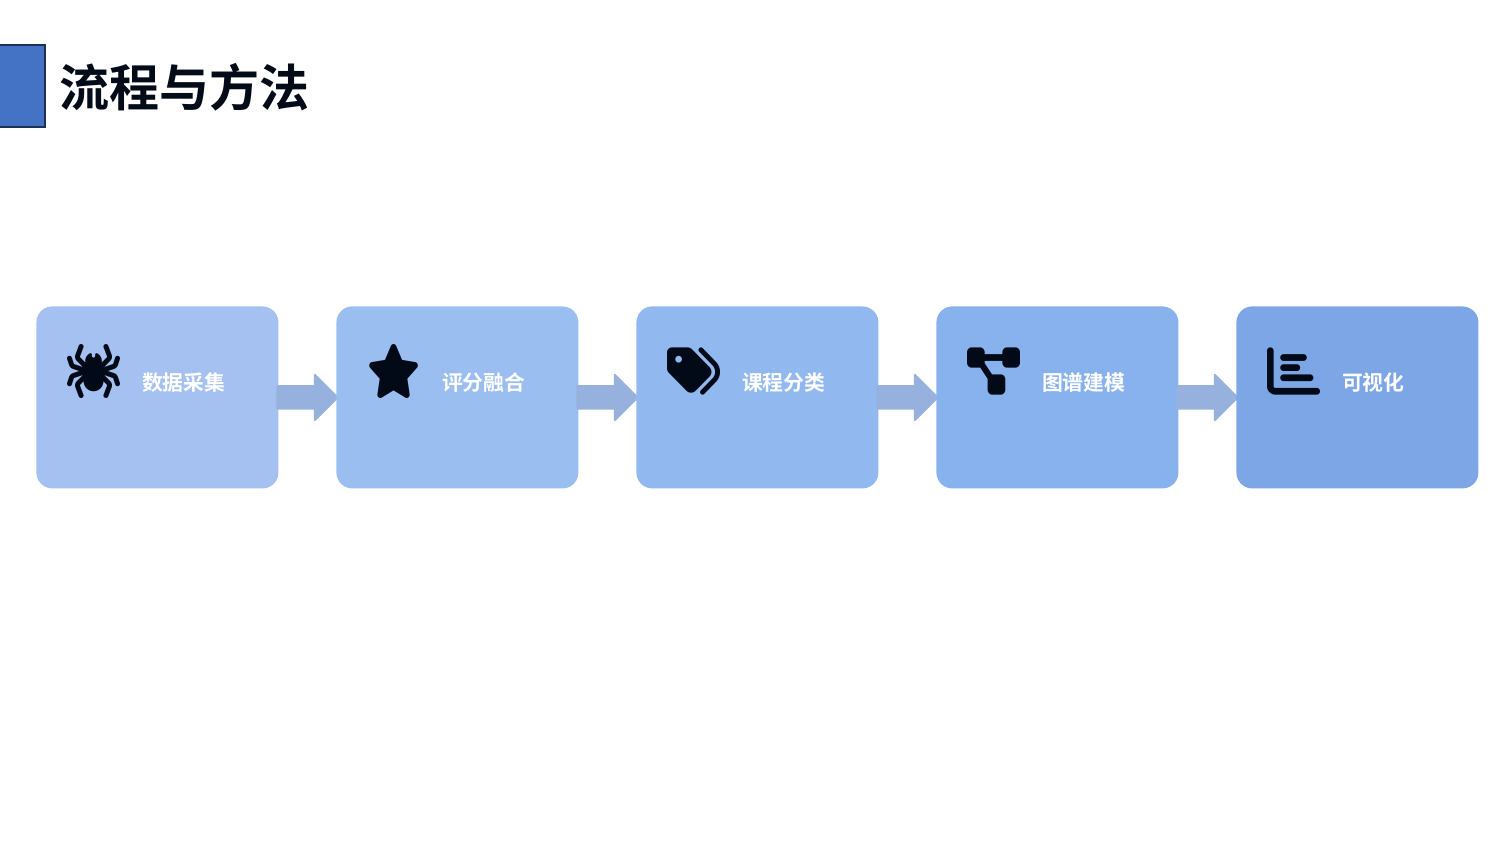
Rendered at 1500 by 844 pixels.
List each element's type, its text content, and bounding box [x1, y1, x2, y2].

text_box 流程与方法 [46, 45, 1455, 128]
text_box 课程分类 [727, 359, 878, 405]
text_box 评分融合 [427, 359, 578, 405]
text_box [637, 307, 878, 488]
picture [967, 344, 1020, 398]
text_box [37, 307, 278, 488]
picture [367, 344, 420, 398]
text_box [937, 307, 1178, 488]
text_box 数据采集 [127, 359, 278, 405]
text_box [1177, 374, 1237, 420]
text_box 图谱建模 [1027, 359, 1178, 405]
text_box [337, 307, 578, 488]
text_box [577, 374, 637, 420]
text_box [0, 44, 46, 128]
text_box [1237, 307, 1478, 488]
text_box [877, 374, 937, 420]
text_box 可视化 [1327, 359, 1478, 405]
picture [667, 344, 720, 398]
picture [67, 344, 120, 398]
text_box [277, 374, 337, 420]
picture [1267, 344, 1320, 398]
